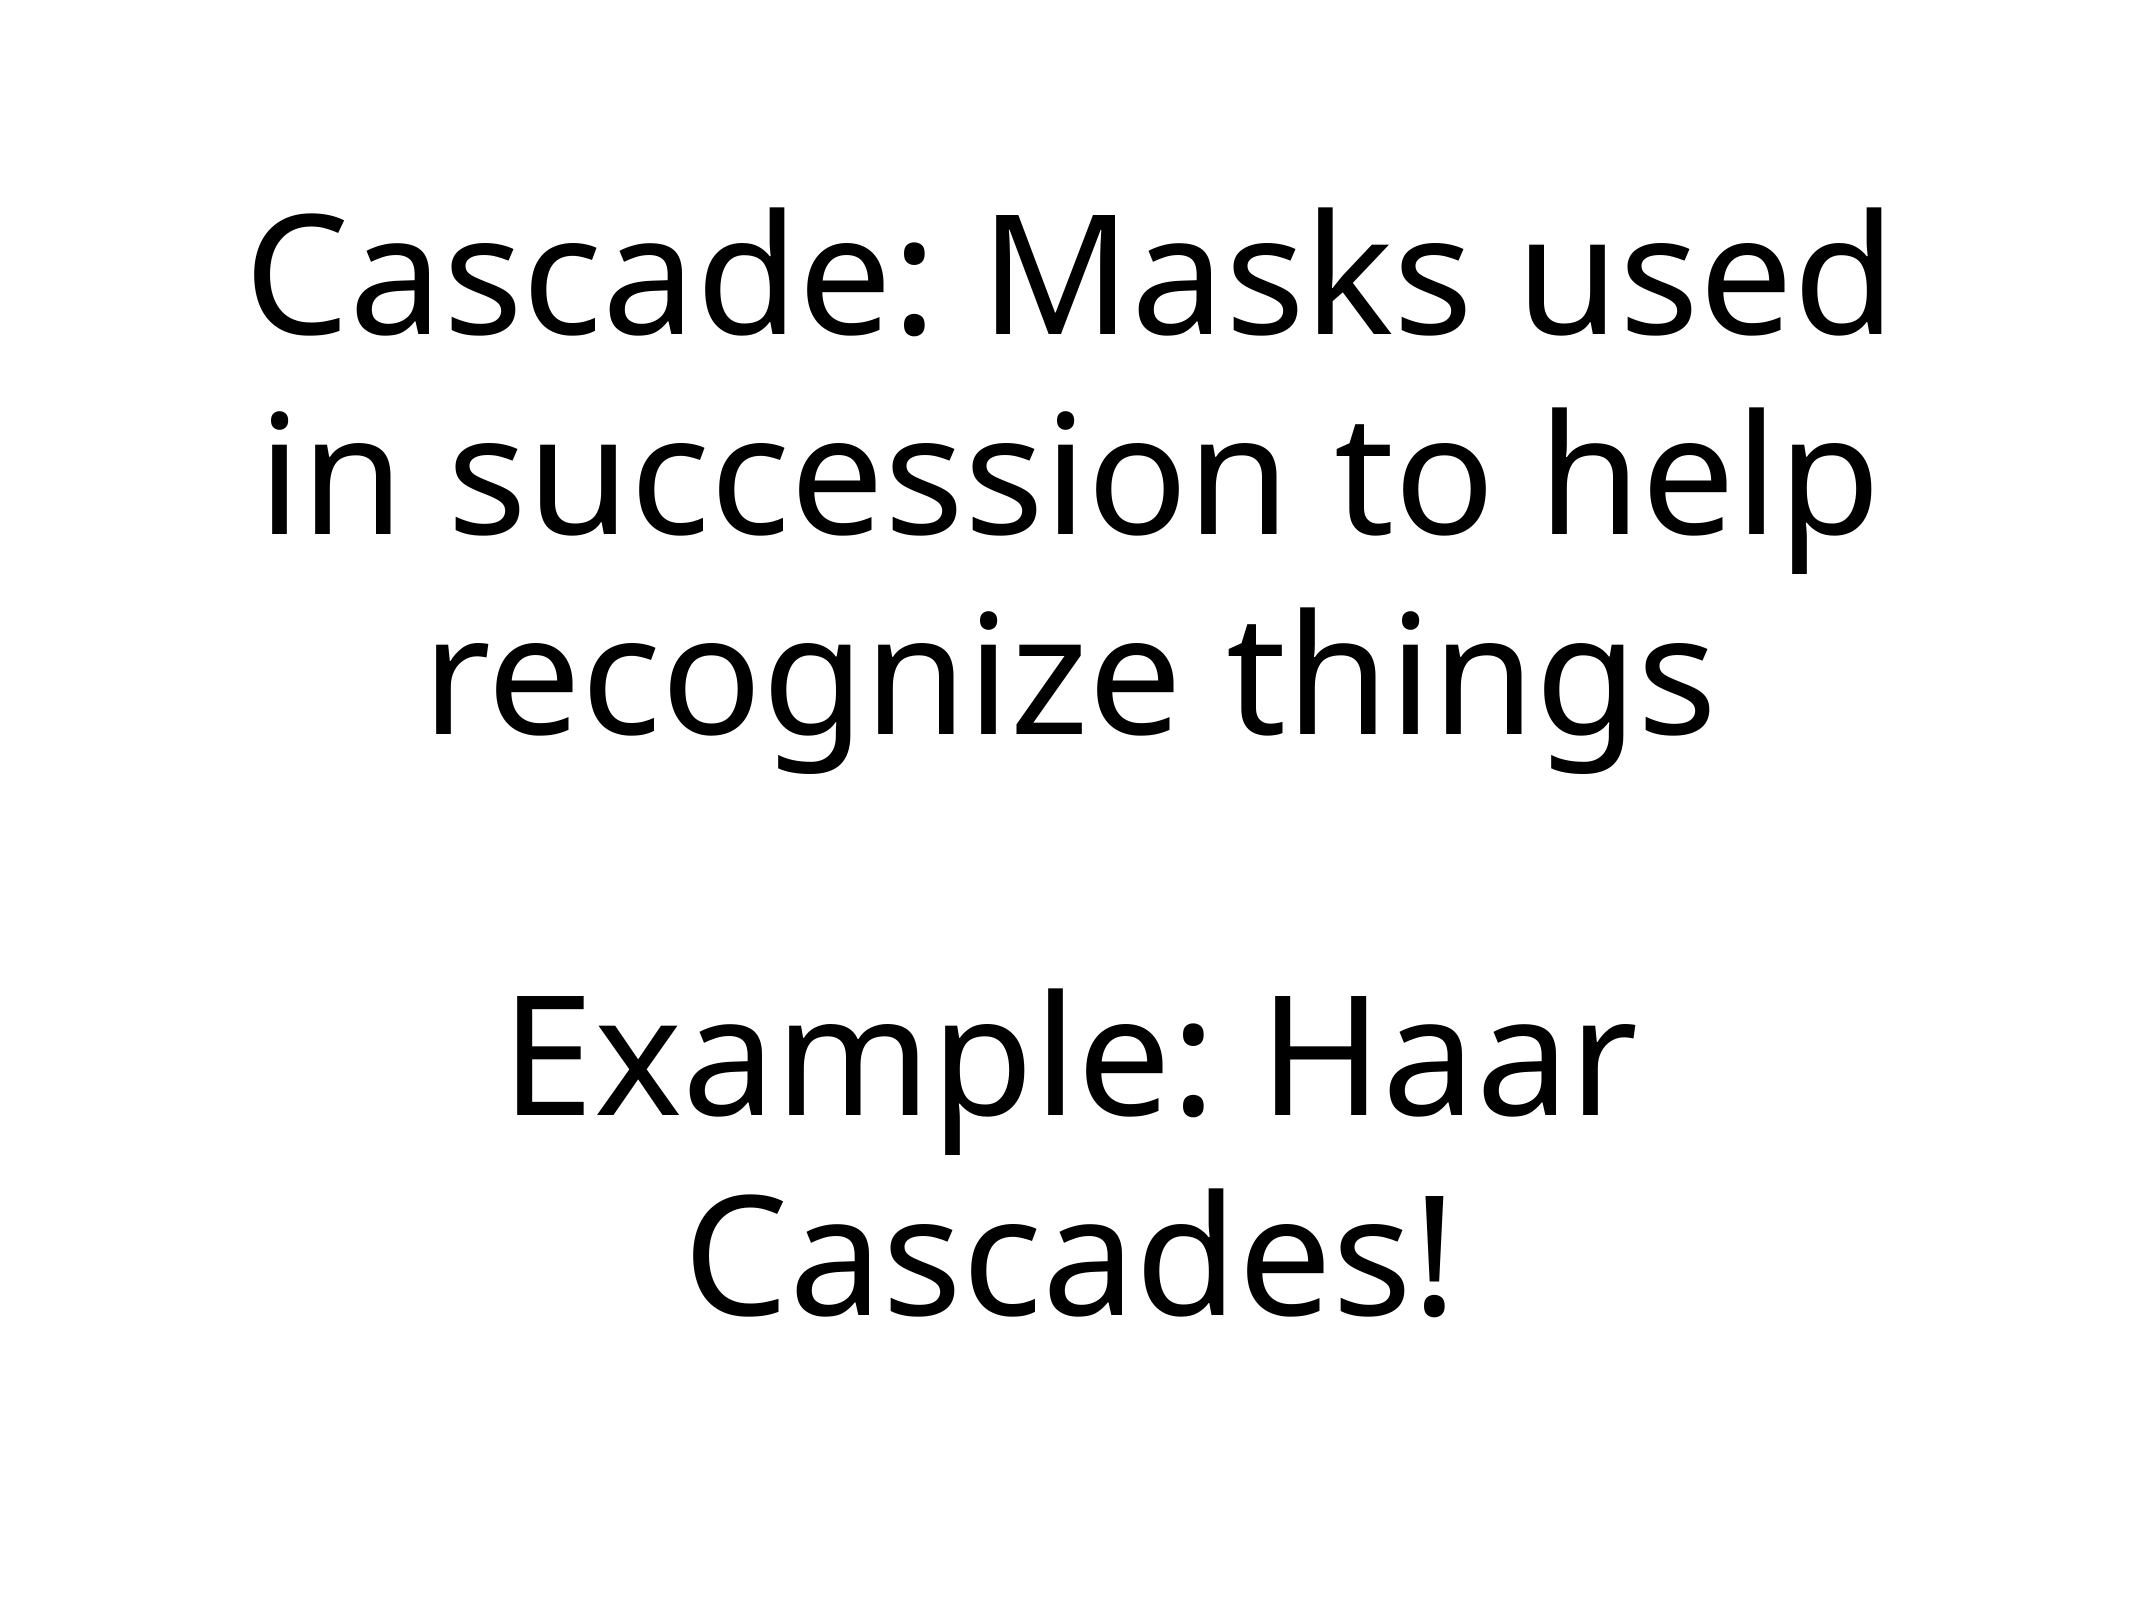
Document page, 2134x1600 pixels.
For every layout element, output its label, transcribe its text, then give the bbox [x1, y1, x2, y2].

title Cascade: Masks used in succession to help recognize things [159, 290, 1981, 645]
text_box Example: Haar Cascades! [124, 971, 2016, 1326]
